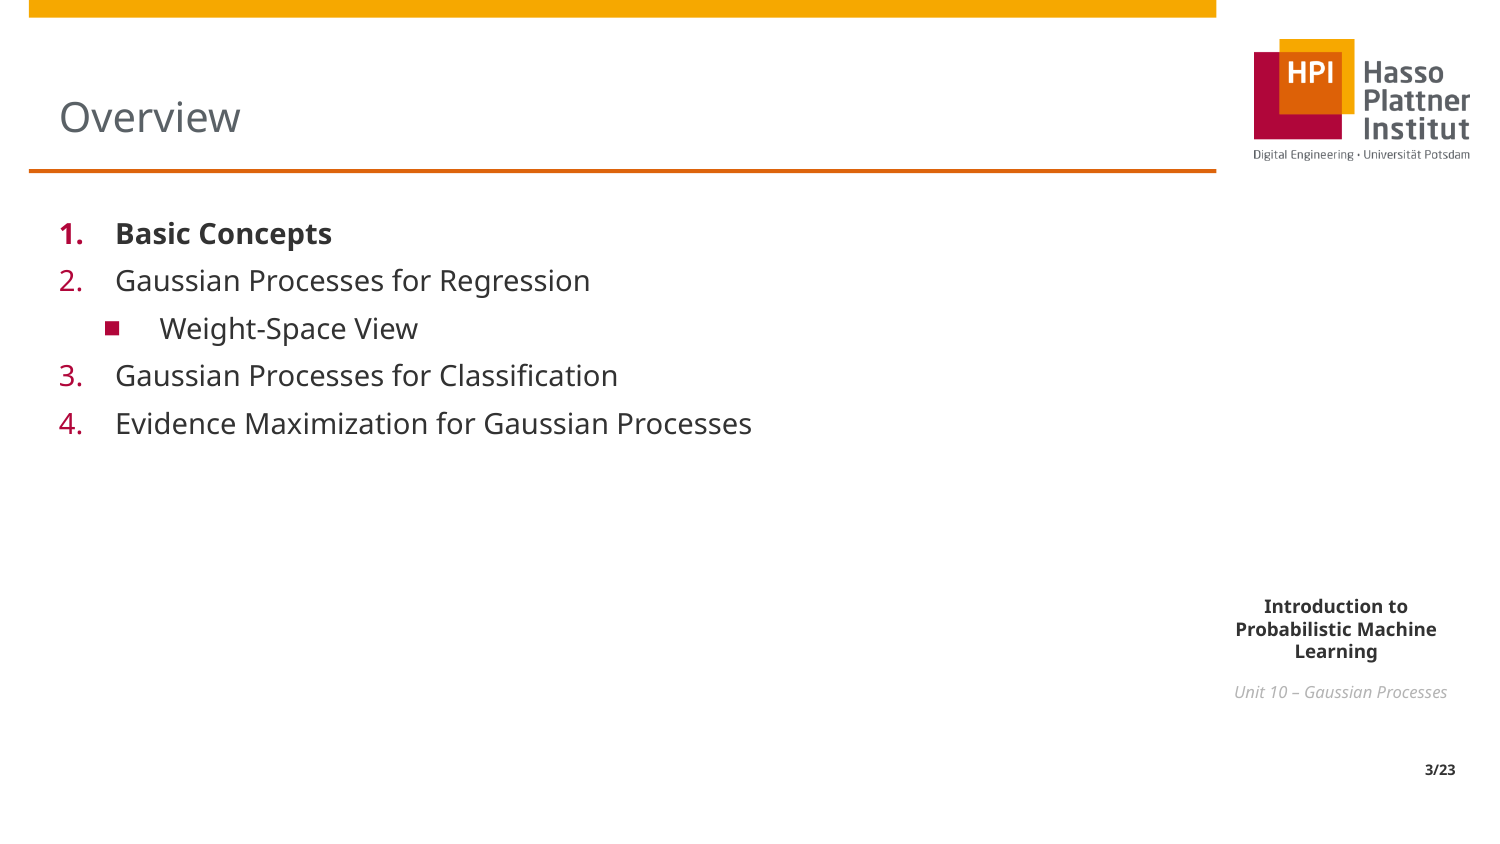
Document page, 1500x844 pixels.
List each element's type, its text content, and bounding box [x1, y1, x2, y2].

list Basic Concepts Gaussian Processes for Regression Weight-Space View Gaussian Processes for Classification Evidence Maximization for Gaussian Processes [58, 203, 1187, 788]
picture [1254, 39, 1470, 161]
title Overview [58, 17, 1187, 170]
